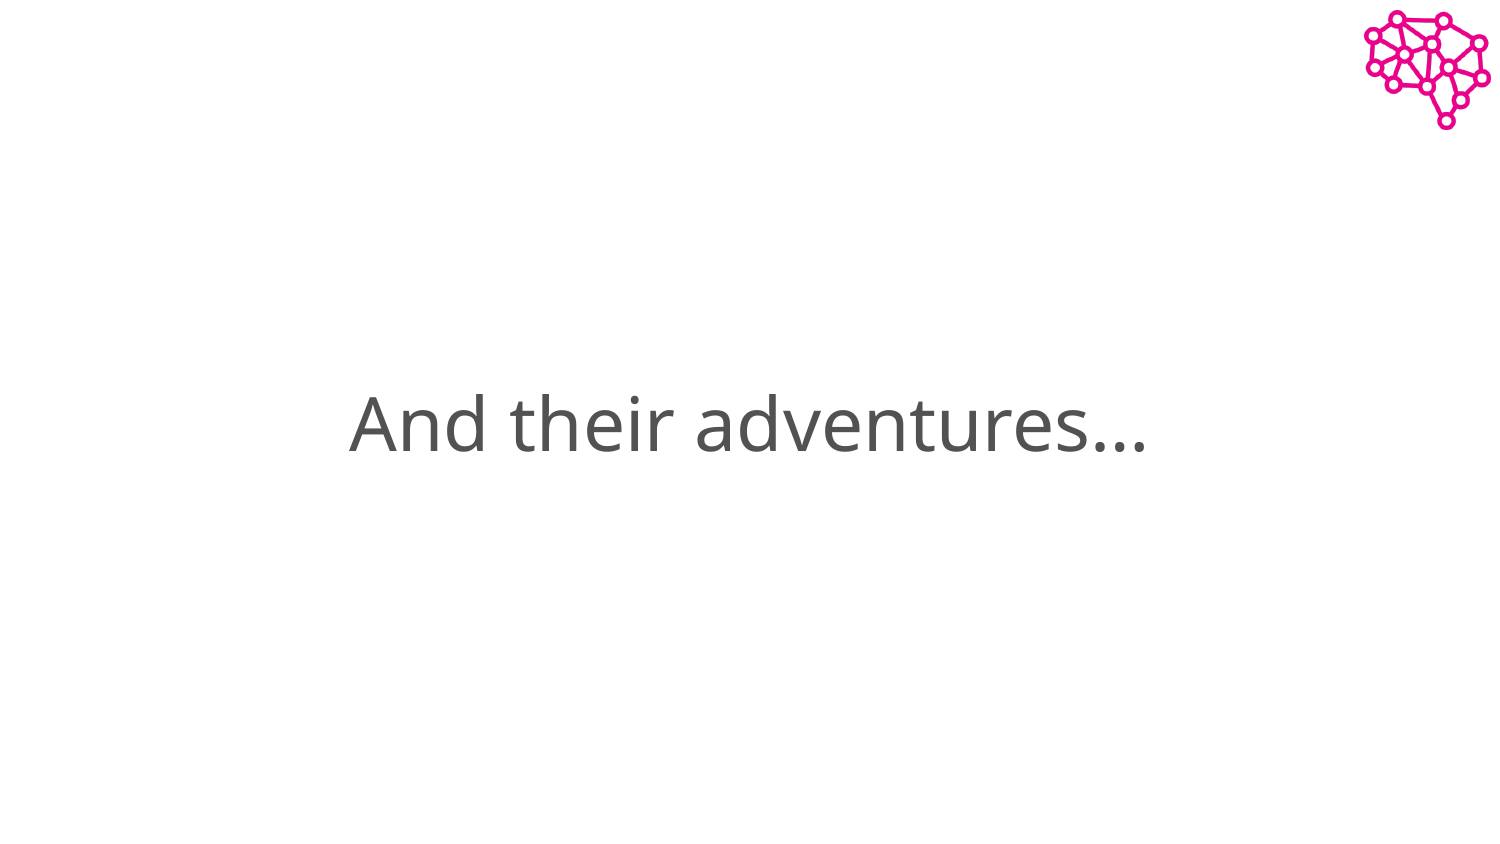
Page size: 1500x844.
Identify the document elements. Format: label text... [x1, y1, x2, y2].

picture [1364, 10, 1491, 130]
title And their adventures… [51, 352, 1449, 491]
